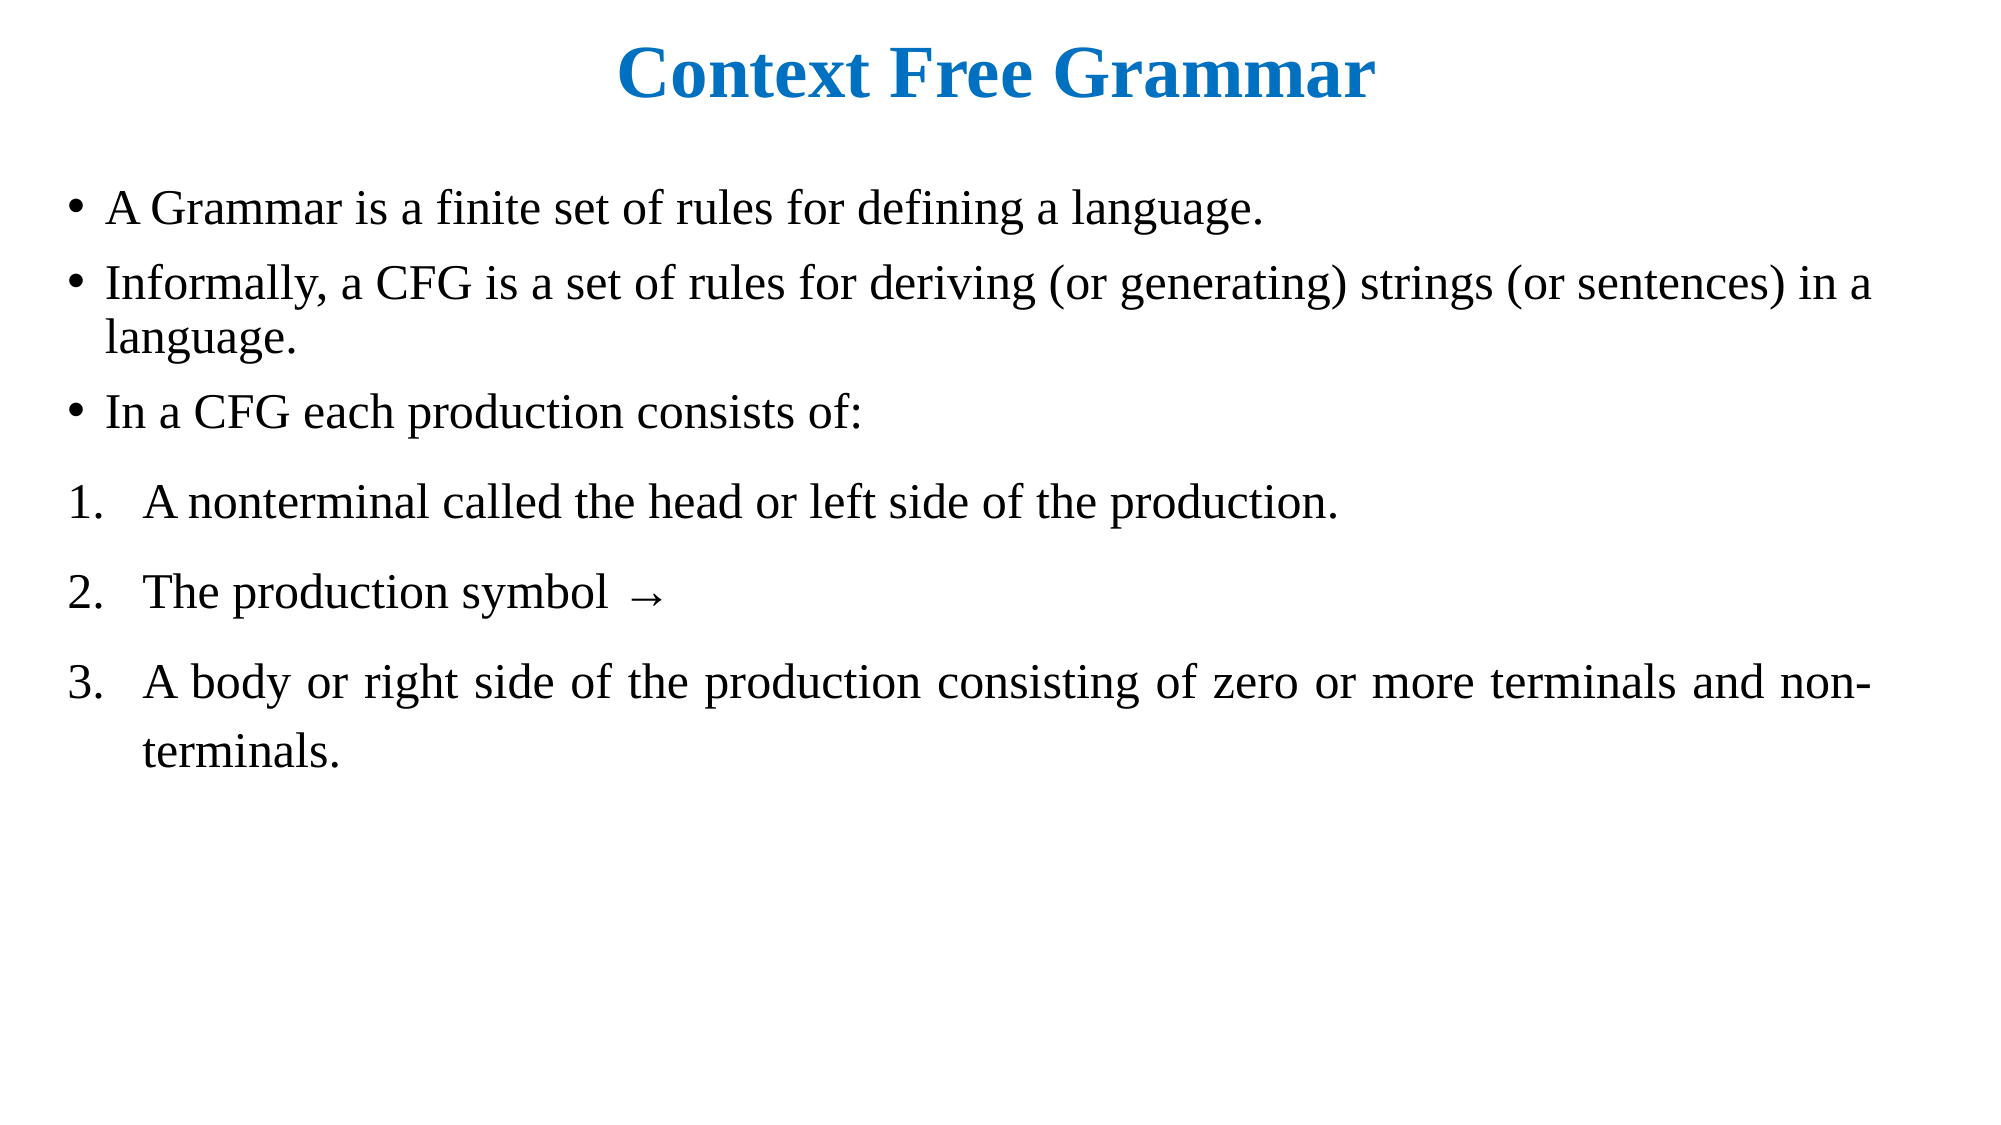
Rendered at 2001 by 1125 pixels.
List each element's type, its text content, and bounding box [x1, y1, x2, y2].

text_box Context Free Grammar [601, 14, 1393, 120]
list A Grammar is a finite set of rules for defining a language. Informally, a CFG is a set of rules for deriving (or generating) strings (or sentences) in a language. In a CFG each production consists of: A nonterminal called the head or left side of the production. The production symbol → A body or right side of the production consisting of zero or more terminals and non-terminals. [52, 93, 1889, 1101]
